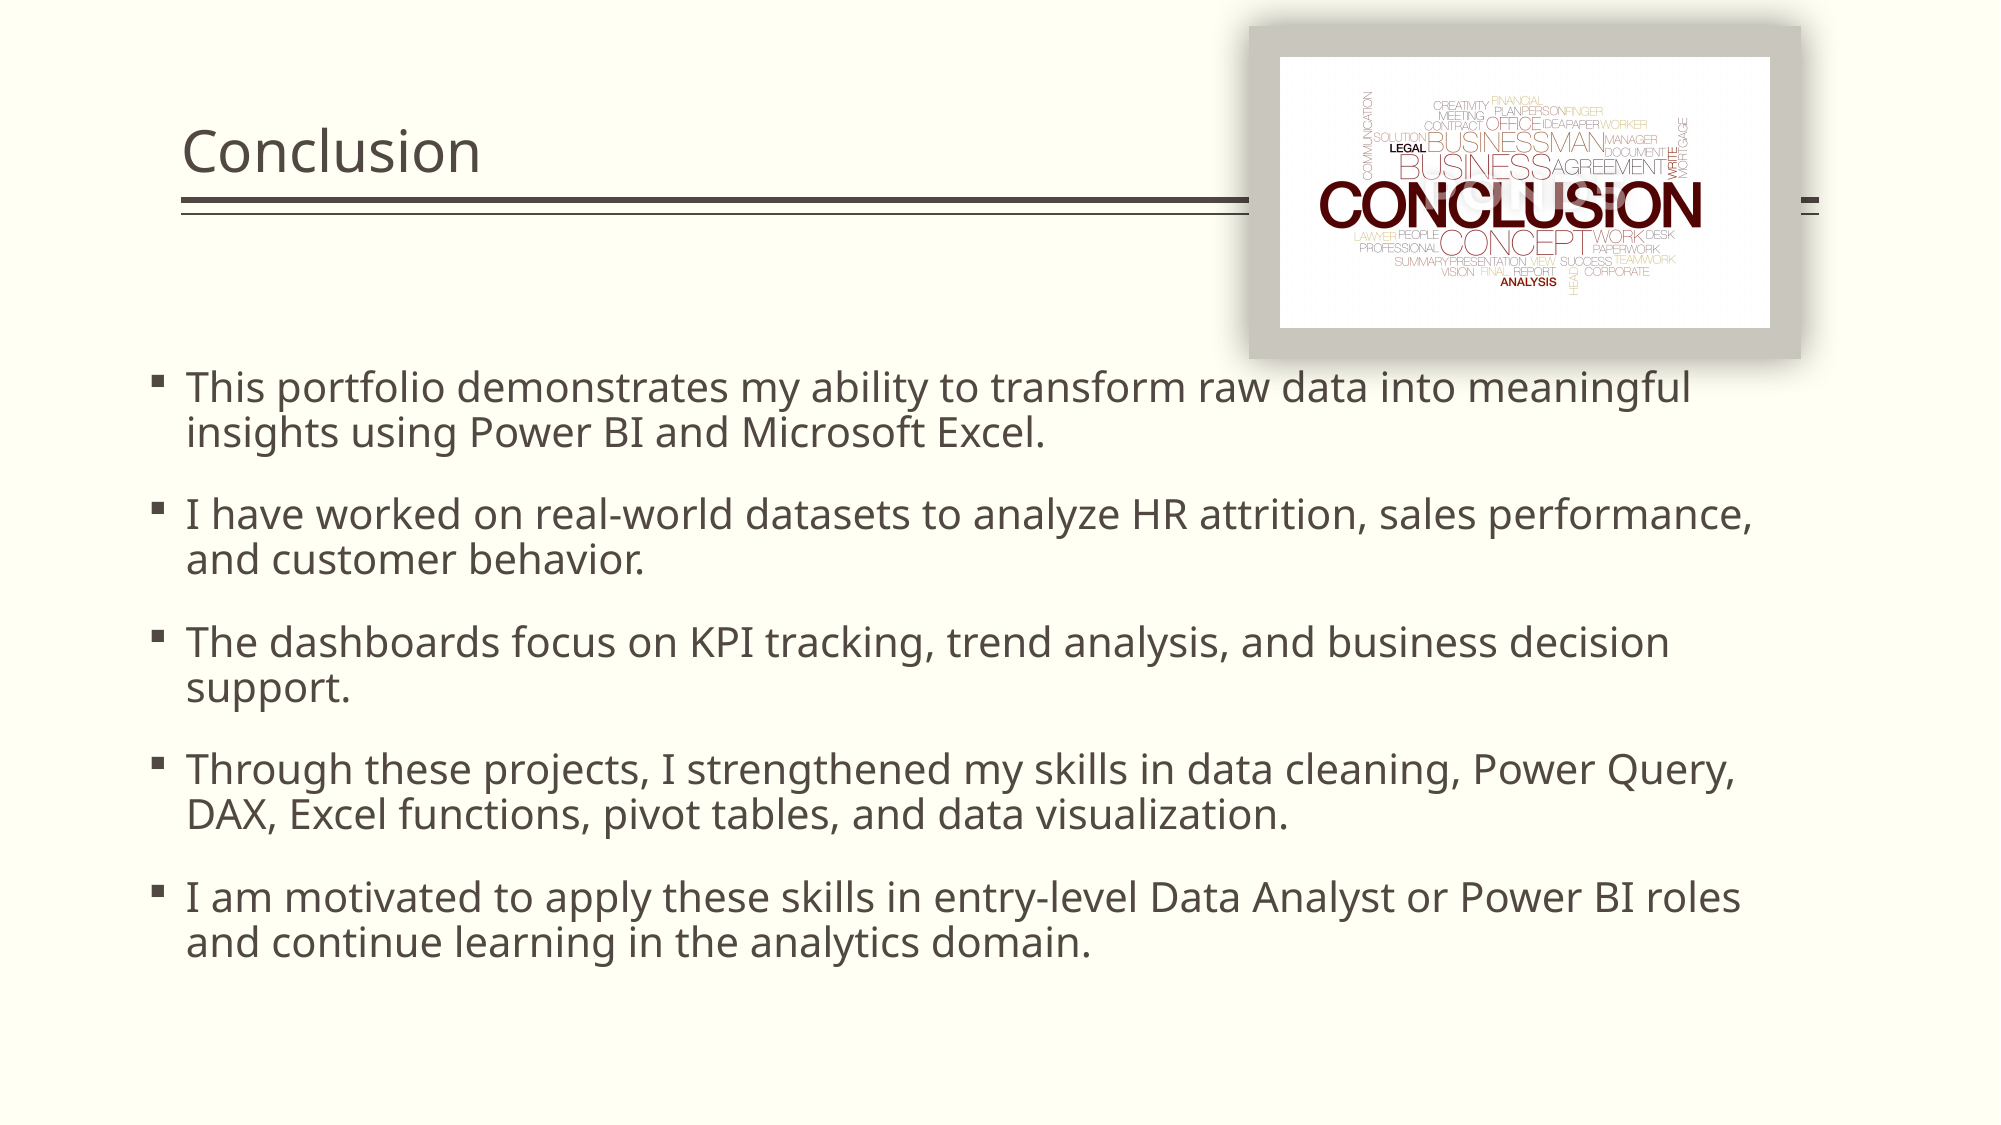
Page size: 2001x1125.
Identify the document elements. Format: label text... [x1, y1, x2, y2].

list This portfolio demonstrates my ability to transform raw data into meaningful insights using Power BI and Microsoft Excel. I have worked on real-world datasets to analyze HR attrition, sales performance, and customer behavior. The dashboards focus on KPI tracking, trend analysis, and business decision support. Through these projects, I strengthened my skills in data cleaning, Power Query, DAX, Excel functions, pivot tables, and data visualization. I am motivated to apply these skills in entry-level Data Analyst or Power BI roles and continue learning in the analytics domain. [148, 358, 1786, 1000]
picture [1280, 56, 1770, 328]
title Conclusion [181, 12, 1236, 193]
